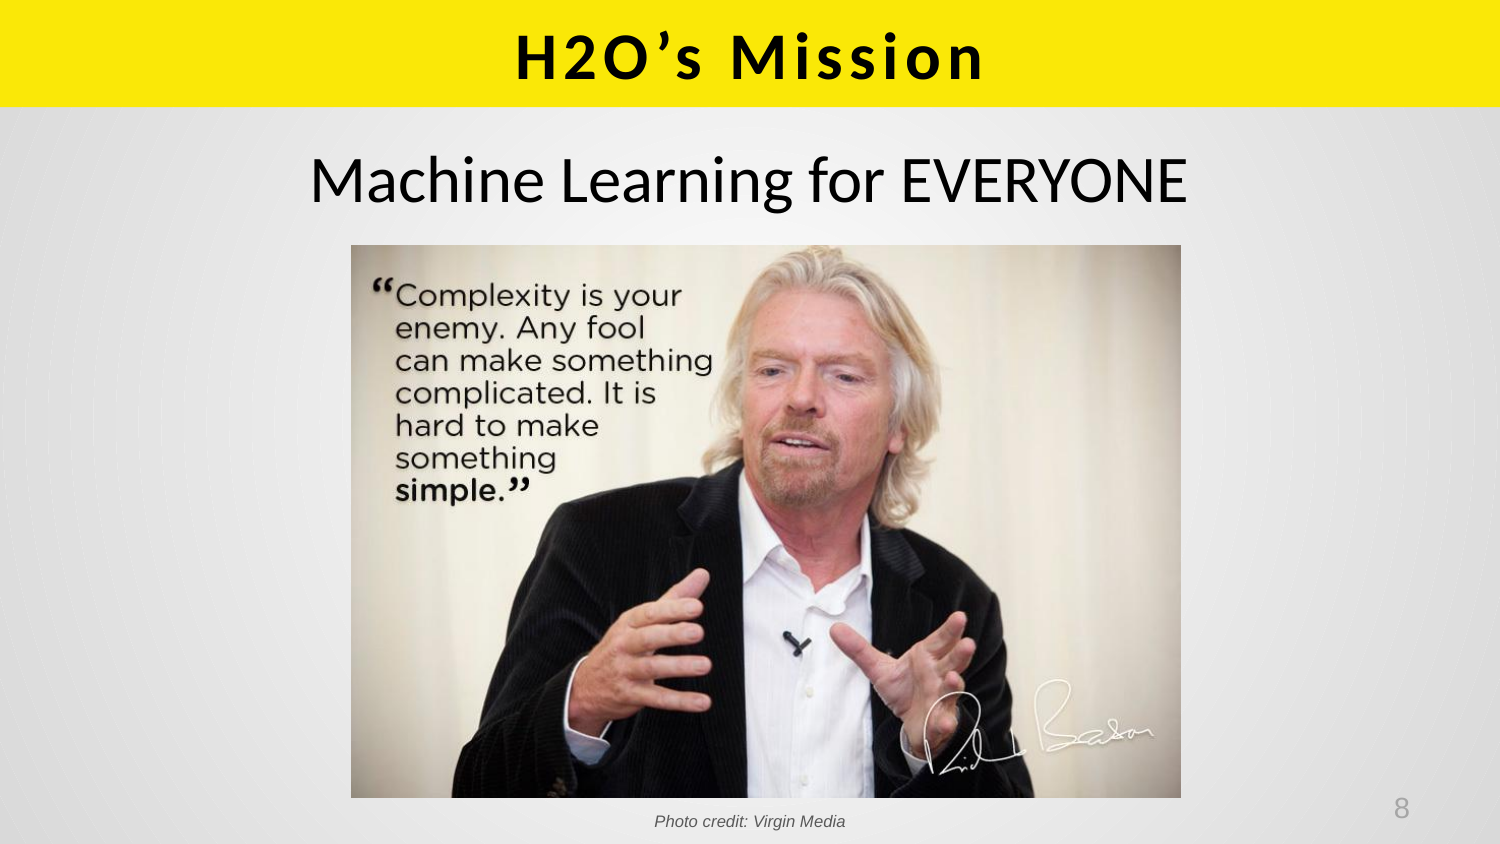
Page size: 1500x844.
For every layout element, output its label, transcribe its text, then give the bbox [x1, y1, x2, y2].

slide_number 8 [1074, 782, 1425, 827]
text_box Photo credit: Virgin Media [639, 807, 861, 839]
text_box Machine Learning for EVERYONE [295, 128, 1205, 223]
picture [351, 244, 1181, 799]
title H2O’s Mission [75, 0, 1425, 108]
